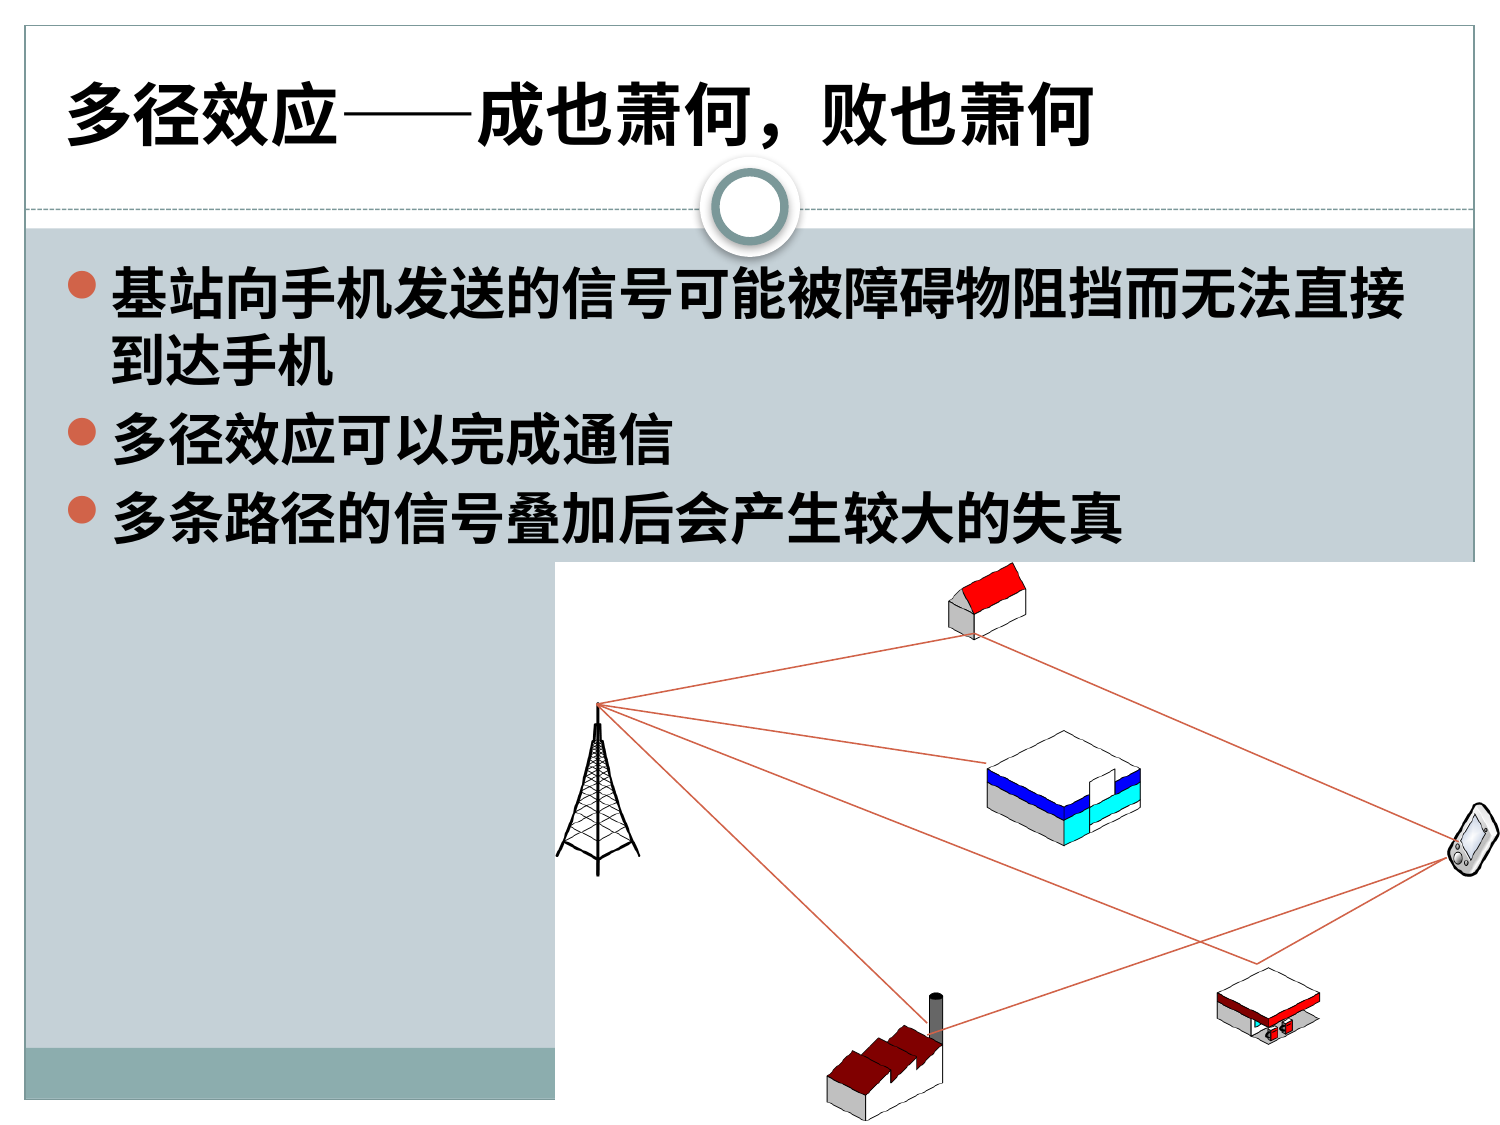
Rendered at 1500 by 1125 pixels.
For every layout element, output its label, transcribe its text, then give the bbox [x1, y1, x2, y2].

list 基站向手机发送的信号可能被障碍物阻挡而无法直接到达手机 多径效应可以完成通信 多条路径的信号叠加后会产生较大的失真 [49, 250, 1445, 1001]
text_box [596, 703, 1447, 965]
title 多径效应——成也萧何，败也萧何 [49, 37, 1450, 162]
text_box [596, 974, 1448, 1036]
picture [554, 562, 1500, 1122]
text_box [596, 633, 1459, 842]
